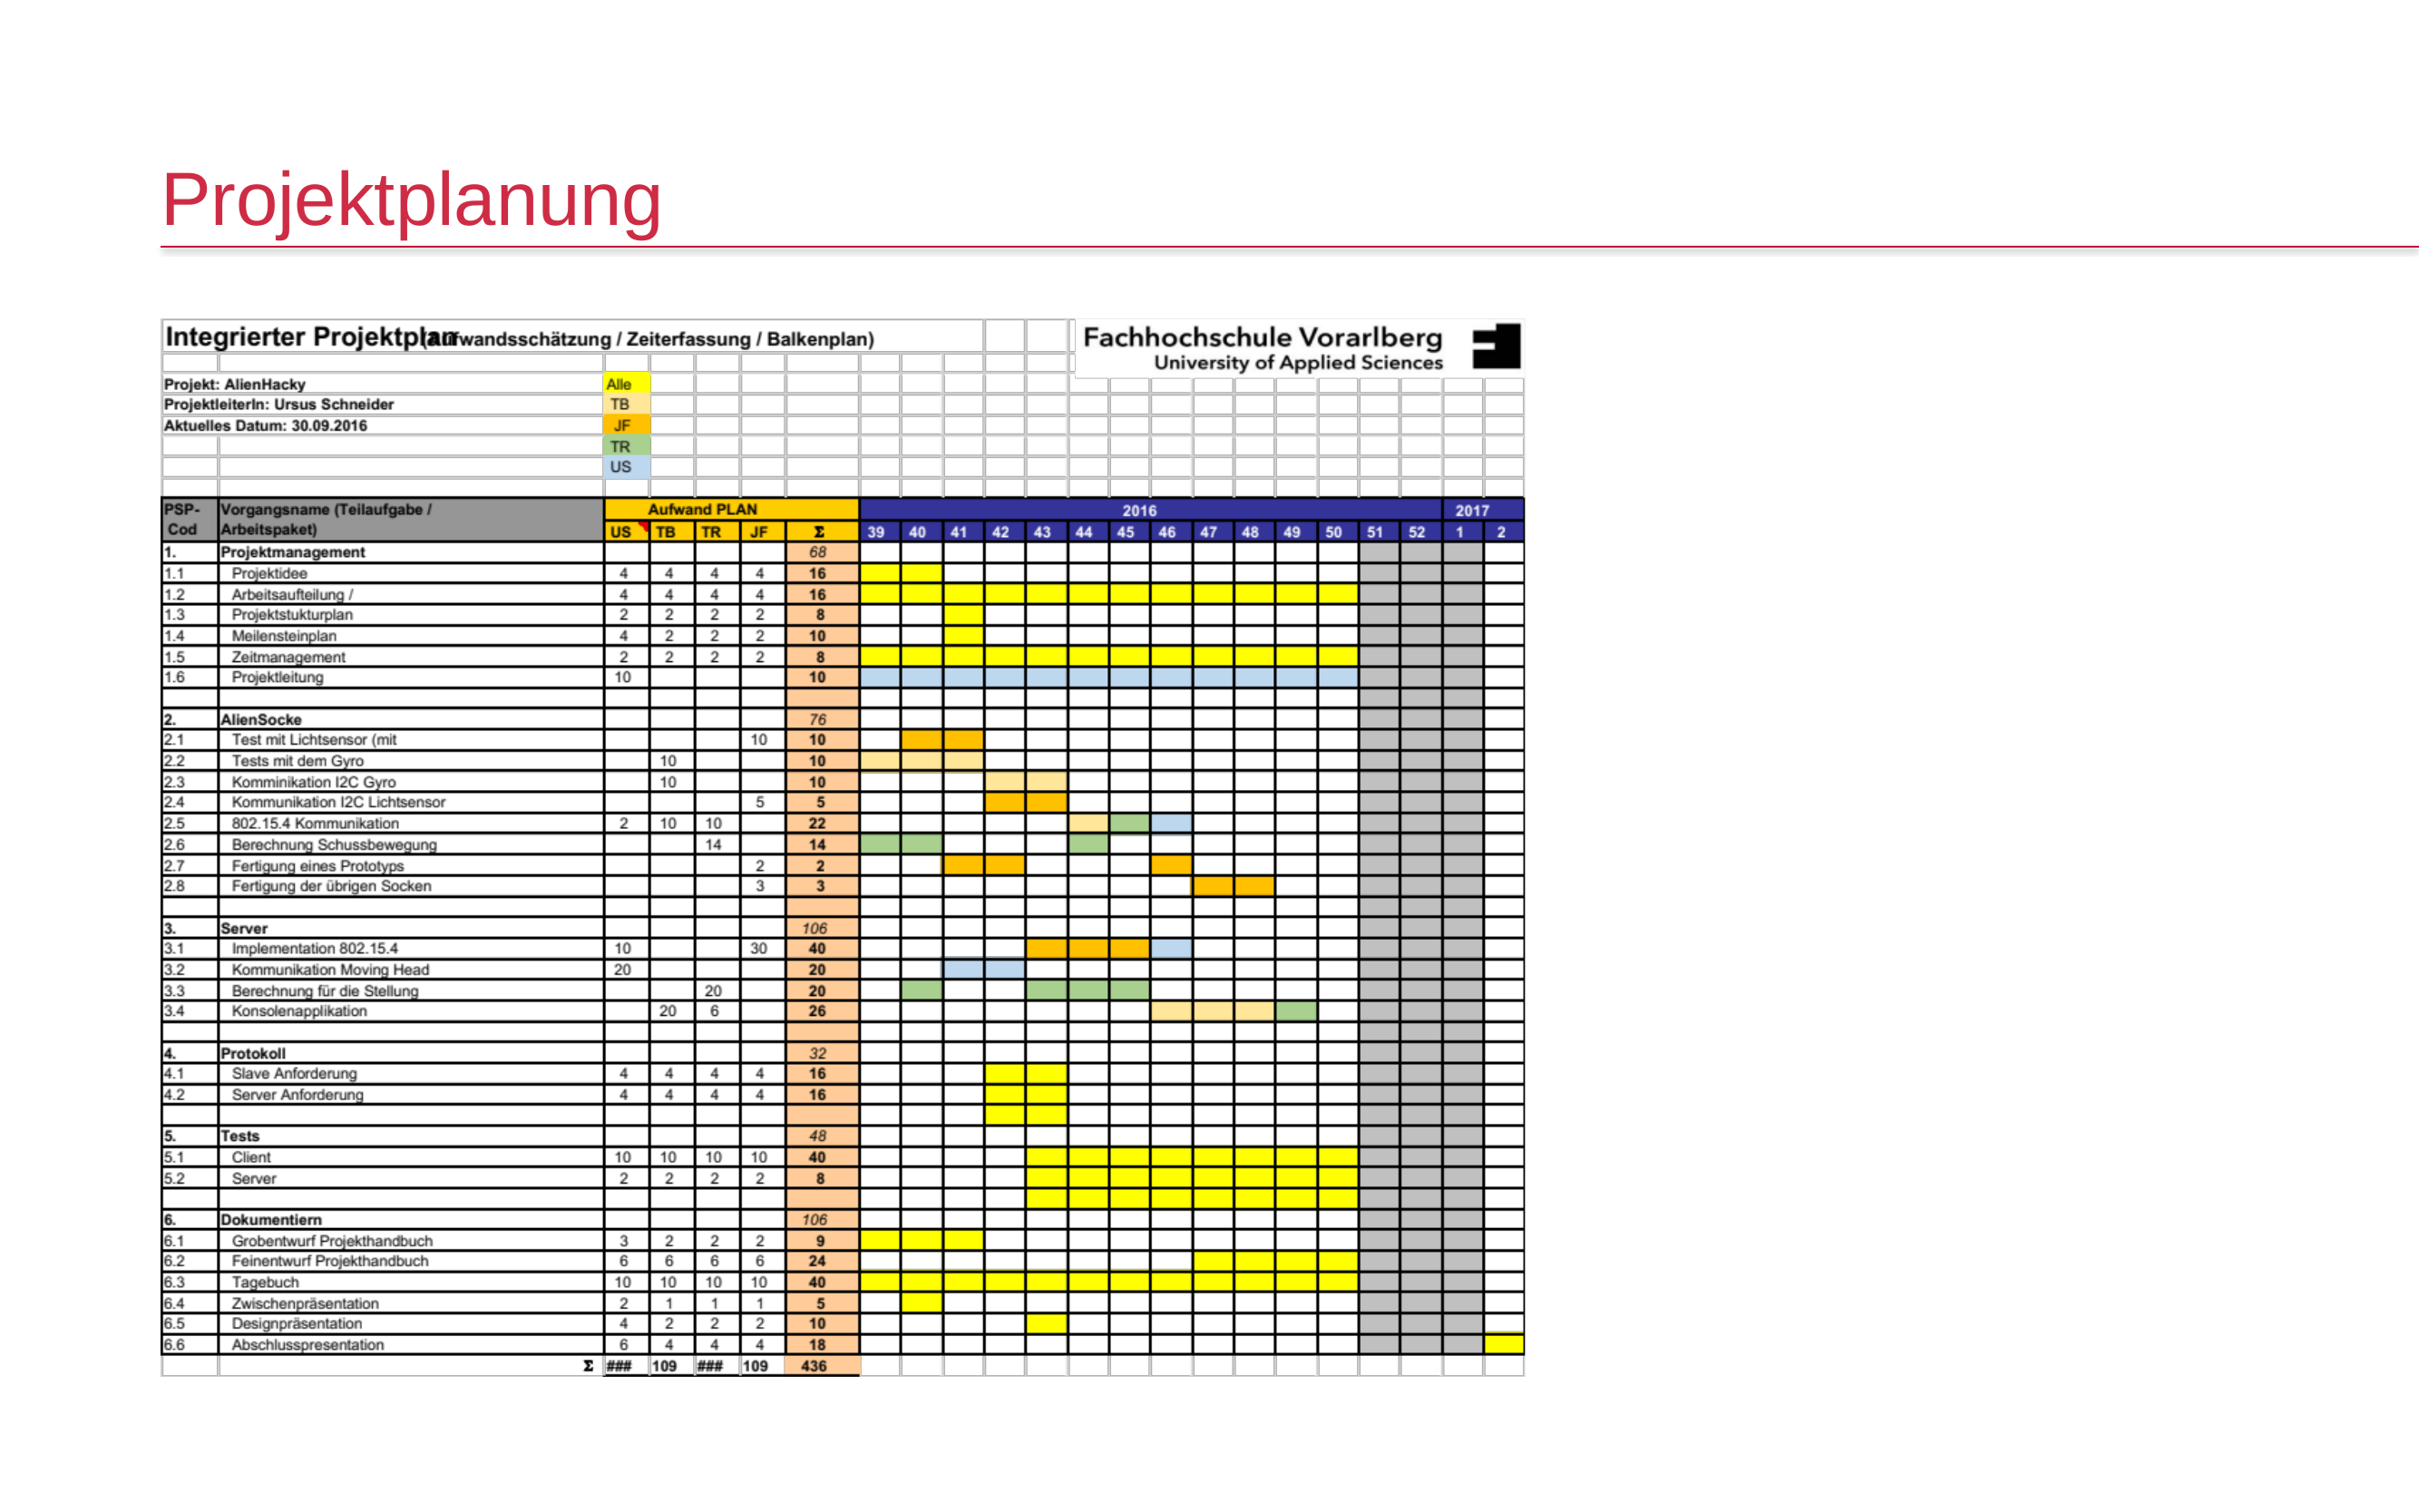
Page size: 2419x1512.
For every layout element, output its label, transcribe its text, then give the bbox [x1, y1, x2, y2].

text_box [160, 317, 1526, 1377]
title Projektplanung [161, 0, 1928, 241]
